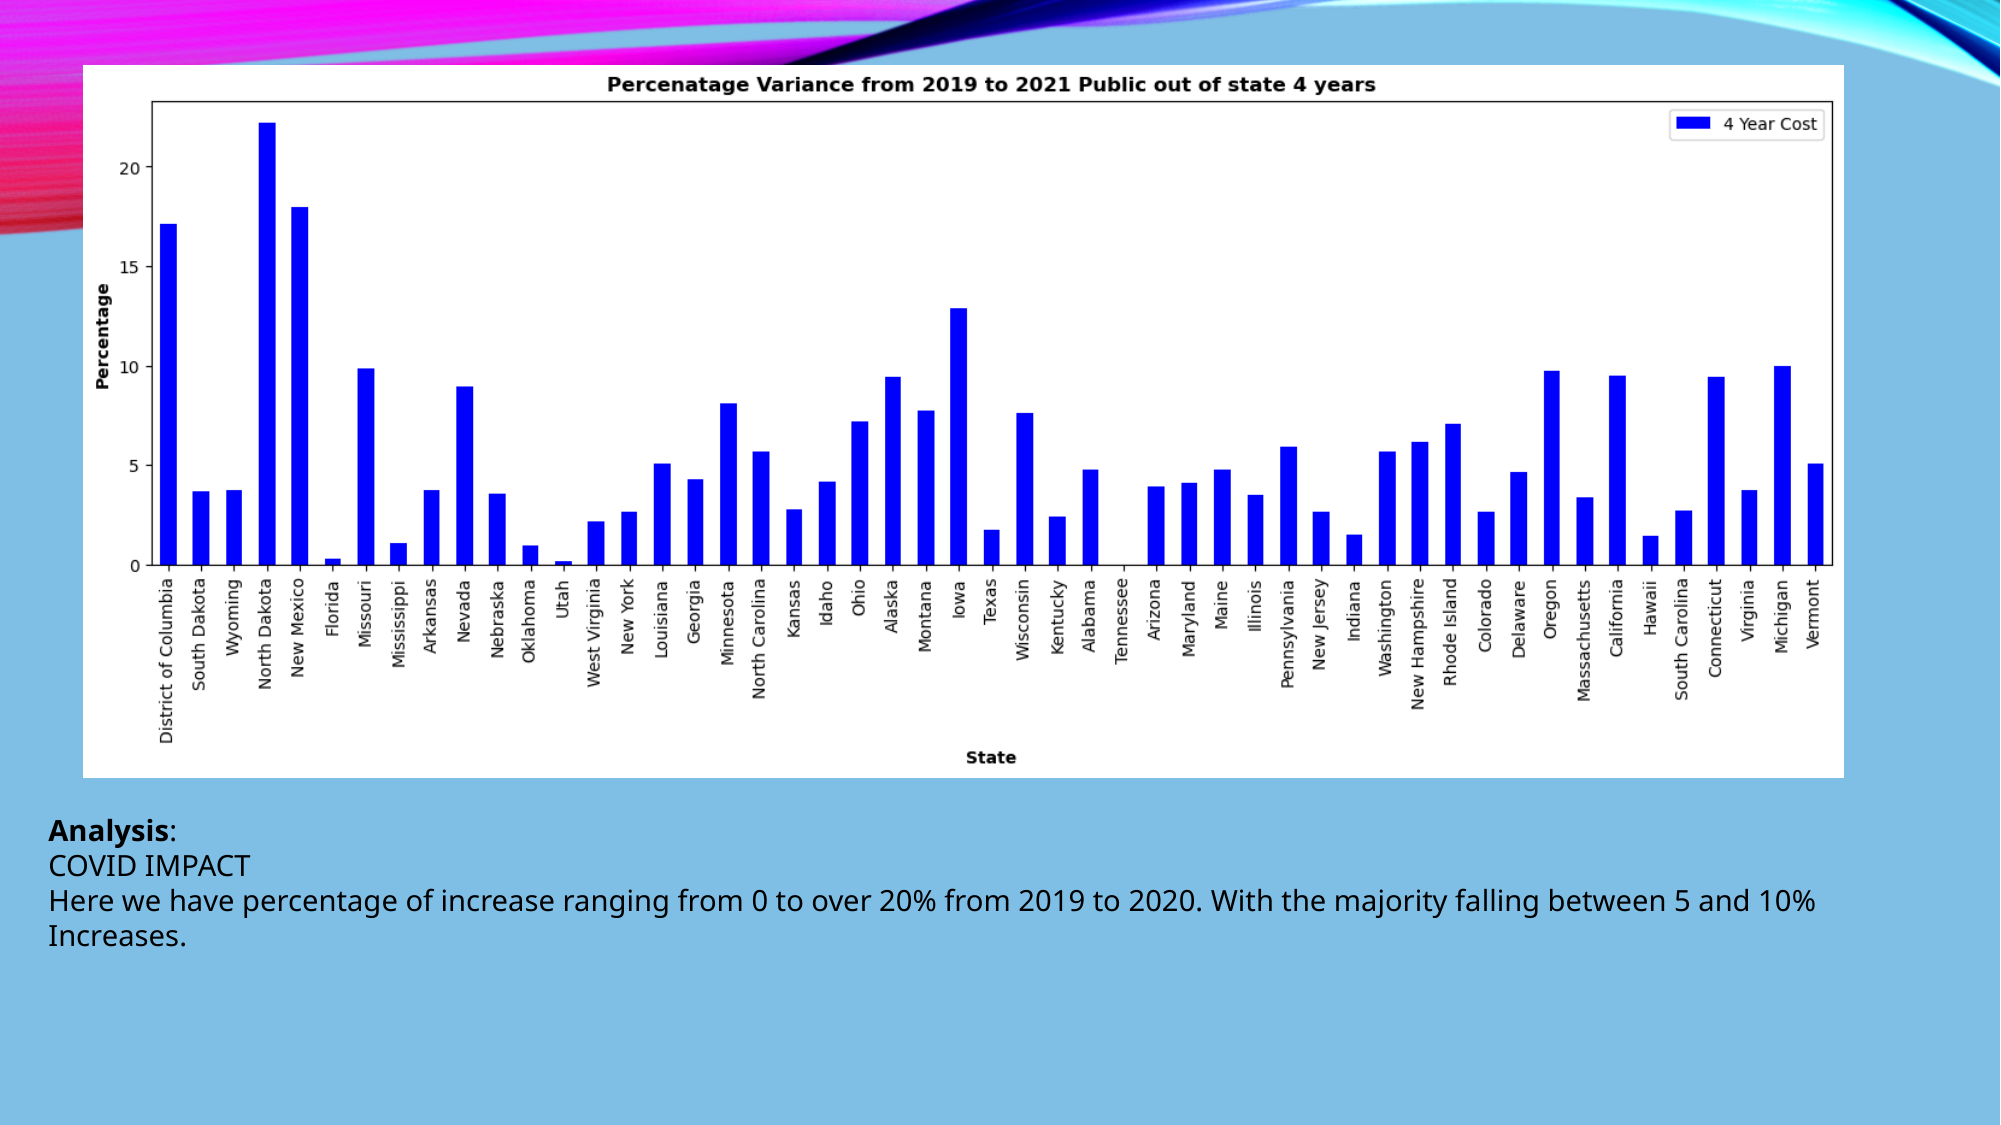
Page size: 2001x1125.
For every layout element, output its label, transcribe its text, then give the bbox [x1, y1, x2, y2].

text_box Analysis: COVID IMPACT Here we have percentage of increase ranging from 0 to over 20% from 2019 to 2020. With the majority falling between 5 and 10% Increases. [33, 805, 1844, 960]
picture [1890, 0, 2000, 75]
picture [0, 0, 2000, 778]
picture [1910, 0, 2000, 45]
